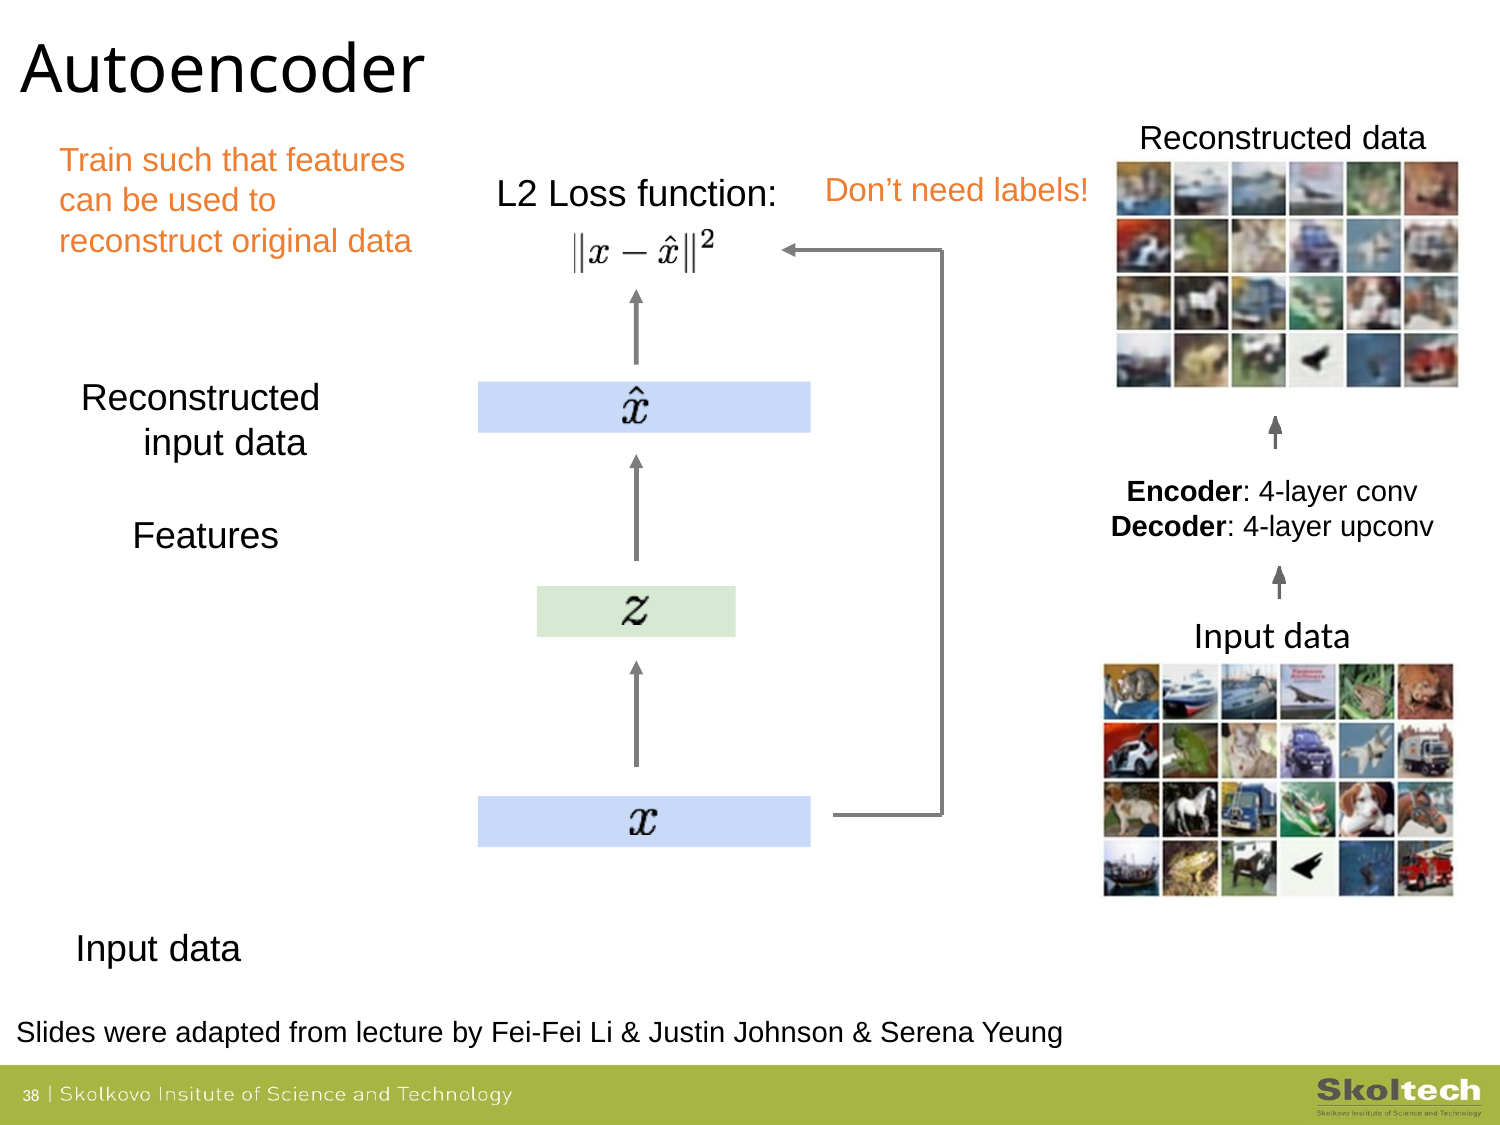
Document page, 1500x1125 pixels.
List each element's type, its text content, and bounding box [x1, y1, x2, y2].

picture [0, 1064, 1500, 1125]
text_box [621, 595, 651, 625]
text_box Don’t need labels! [822, 165, 1109, 208]
text_box [629, 808, 659, 835]
text_box L2 Loss function: [494, 166, 782, 214]
text_box Input data [73, 921, 244, 969]
text_box [477, 381, 811, 433]
text_box Encoder: 4-layer conv Decoder: 4-layer upconv [1108, 470, 1437, 543]
text_box Slides were adapted from lecture by Fei-Fei Li & Justin Johnson & Serena Yeung [1, 1005, 1089, 1056]
text_box [574, 228, 714, 273]
text_box [477, 796, 811, 848]
text_box Reconstructed data [1137, 114, 1431, 157]
text_box [622, 385, 650, 425]
text_box [1272, 566, 1286, 600]
text_box [1268, 416, 1282, 450]
text_box Reconstructed input data Features [35, 370, 396, 557]
text_box Autoencoder [12, 18, 434, 114]
text_box [1098, 664, 1458, 899]
text_box Input data [1084, 603, 1461, 664]
text_box [1111, 157, 1463, 389]
text_box Train such that features can be used to reconstruct original data [57, 136, 417, 259]
text_box [536, 586, 736, 638]
